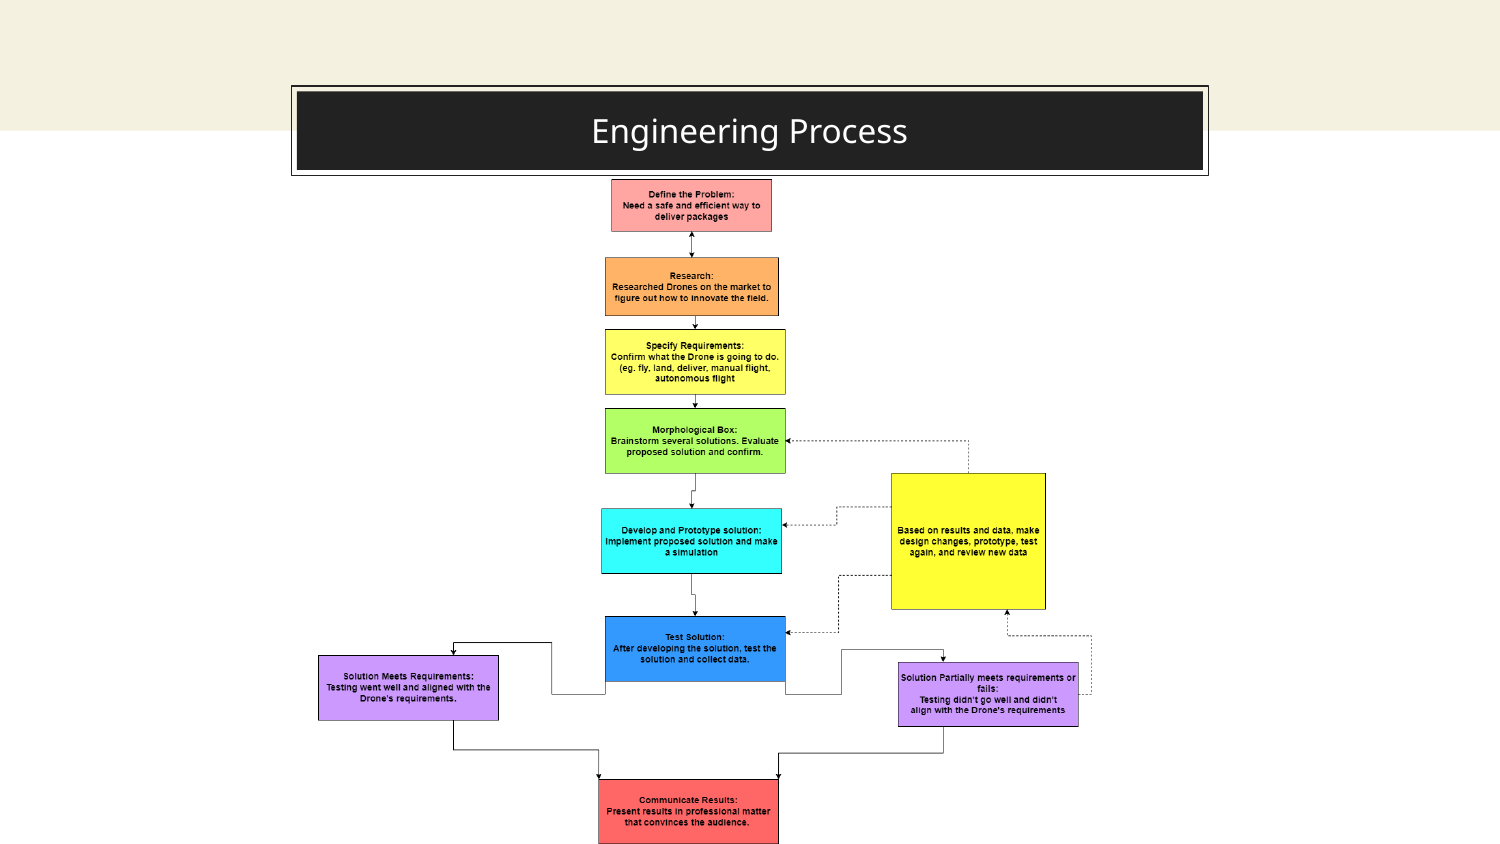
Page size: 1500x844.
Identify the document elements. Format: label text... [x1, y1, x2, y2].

title Engineering Process [296, 91, 1203, 170]
picture [317, 179, 1097, 844]
